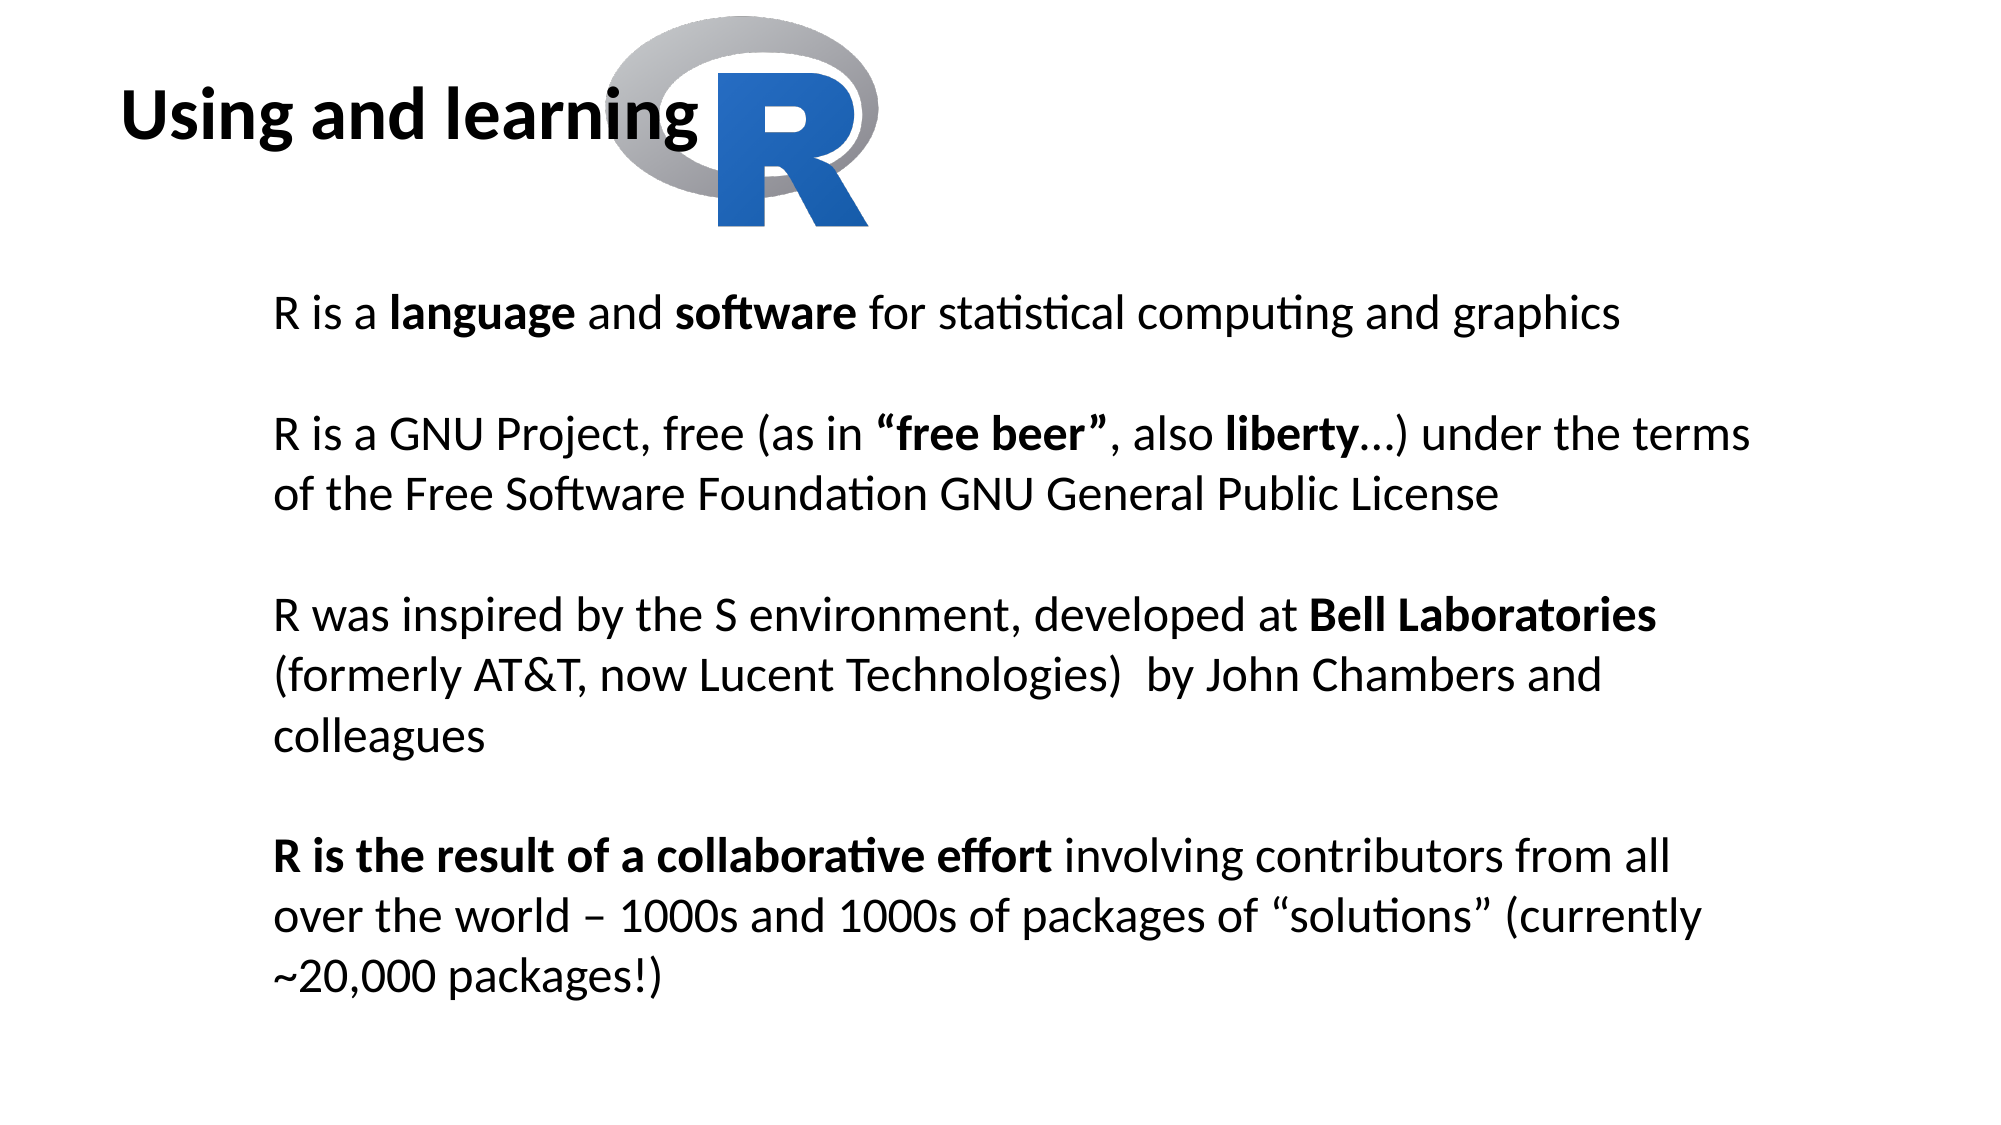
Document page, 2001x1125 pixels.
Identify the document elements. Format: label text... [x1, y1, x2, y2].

text_box Using and learning [105, 57, 605, 163]
picture [605, 15, 879, 227]
text_box R is a language and software for statistical computing and graphics R is a GNU Project, free (as in “free beer”, also liberty…) under the terms of the Free Software Foundation GNU General Public License R was inspired by the S environment, developed at Bell Laboratories (formerly AT&T, now Lucent Technologies) by John Chambers and colleagues R is the result of a collaborative effort involving contributors from all over the world – 1000s and 1000s of packages of “solutions” (currently ~20,000 packages!) [271, 278, 1772, 1003]
